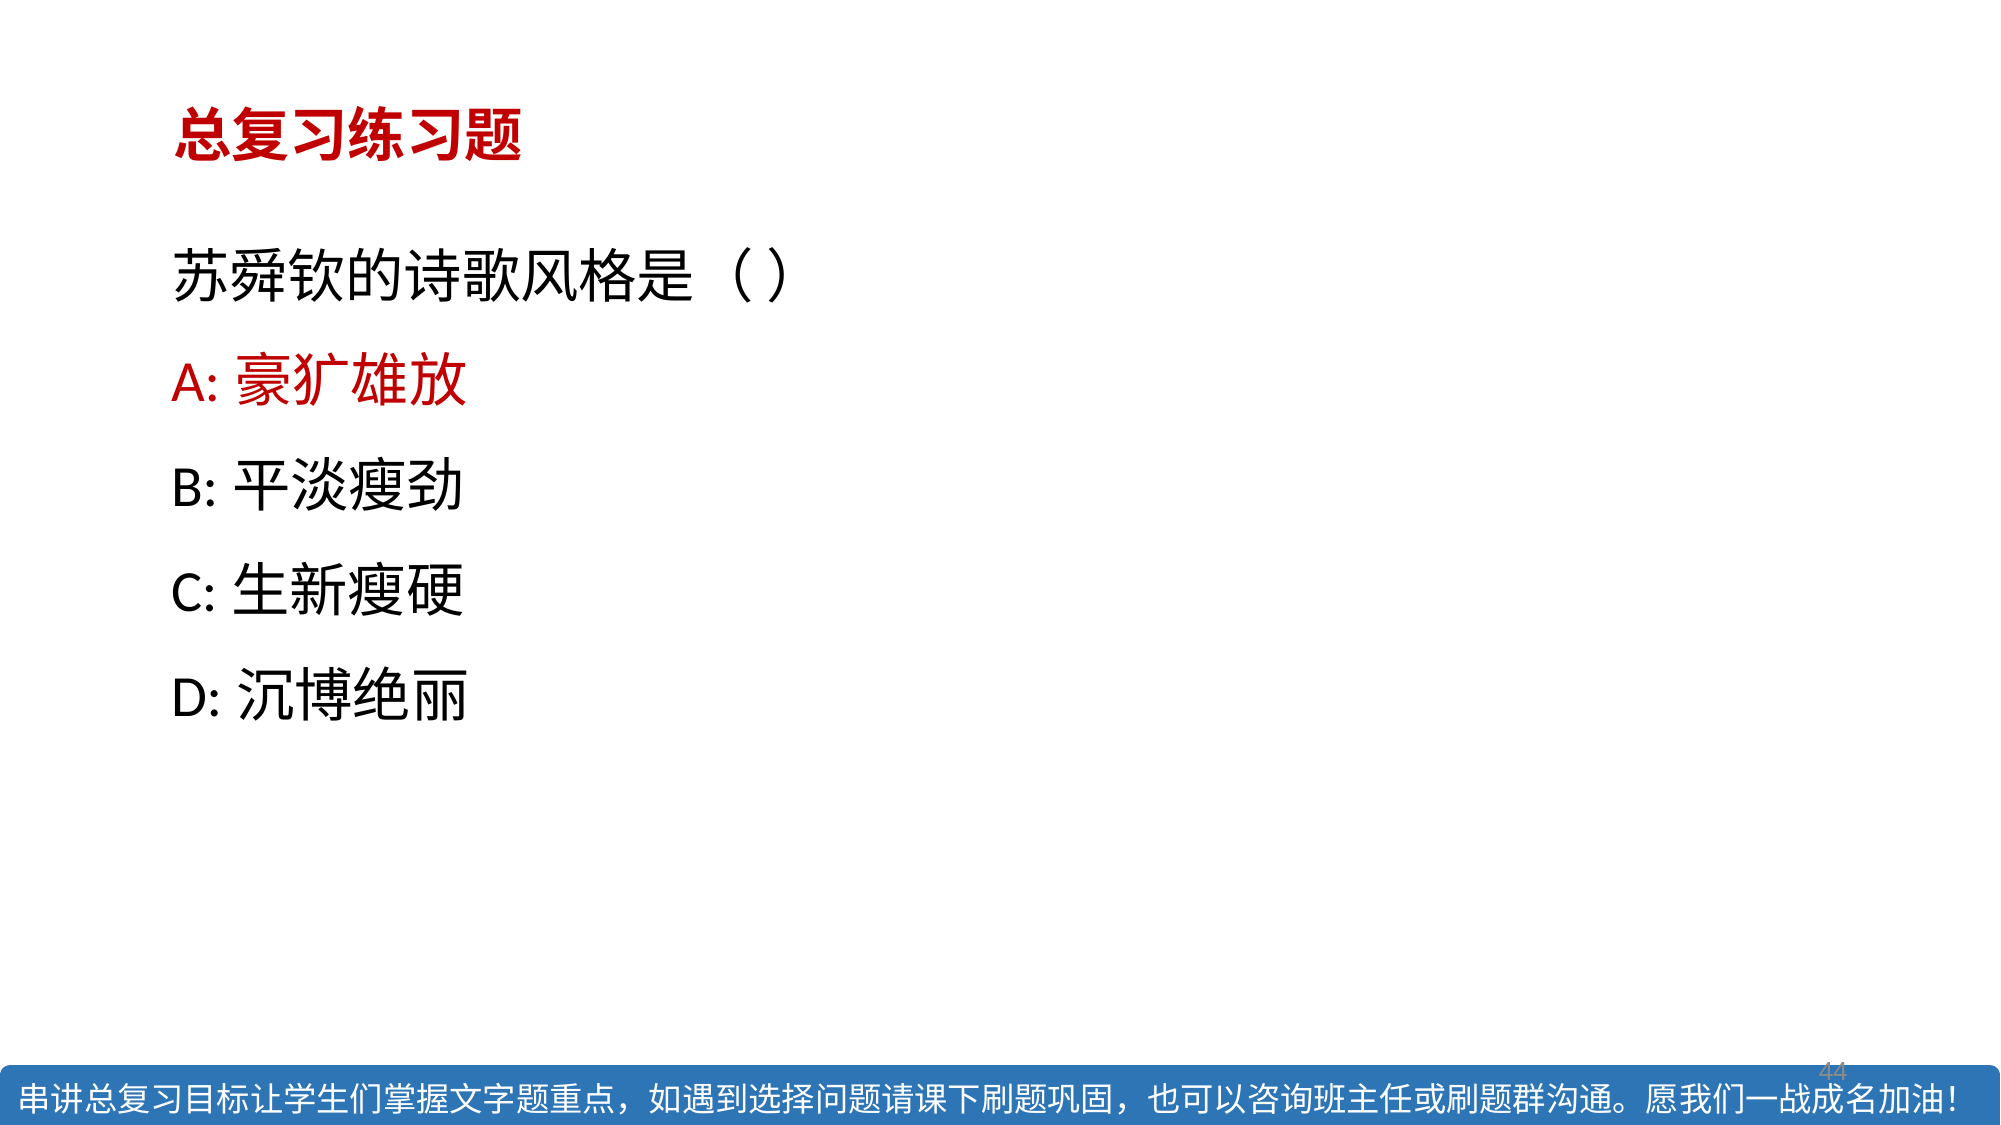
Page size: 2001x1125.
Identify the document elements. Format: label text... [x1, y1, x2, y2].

text_box 总复习练习题 [158, 56, 538, 176]
text_box 苏舜钦的诗歌风格是（ ） A:豪犷雄放 B:​平淡瘦劲 C:生新瘦硬 D:沉博绝丽 [156, 196, 1609, 736]
slide_number 44 [1412, 1042, 1863, 1103]
